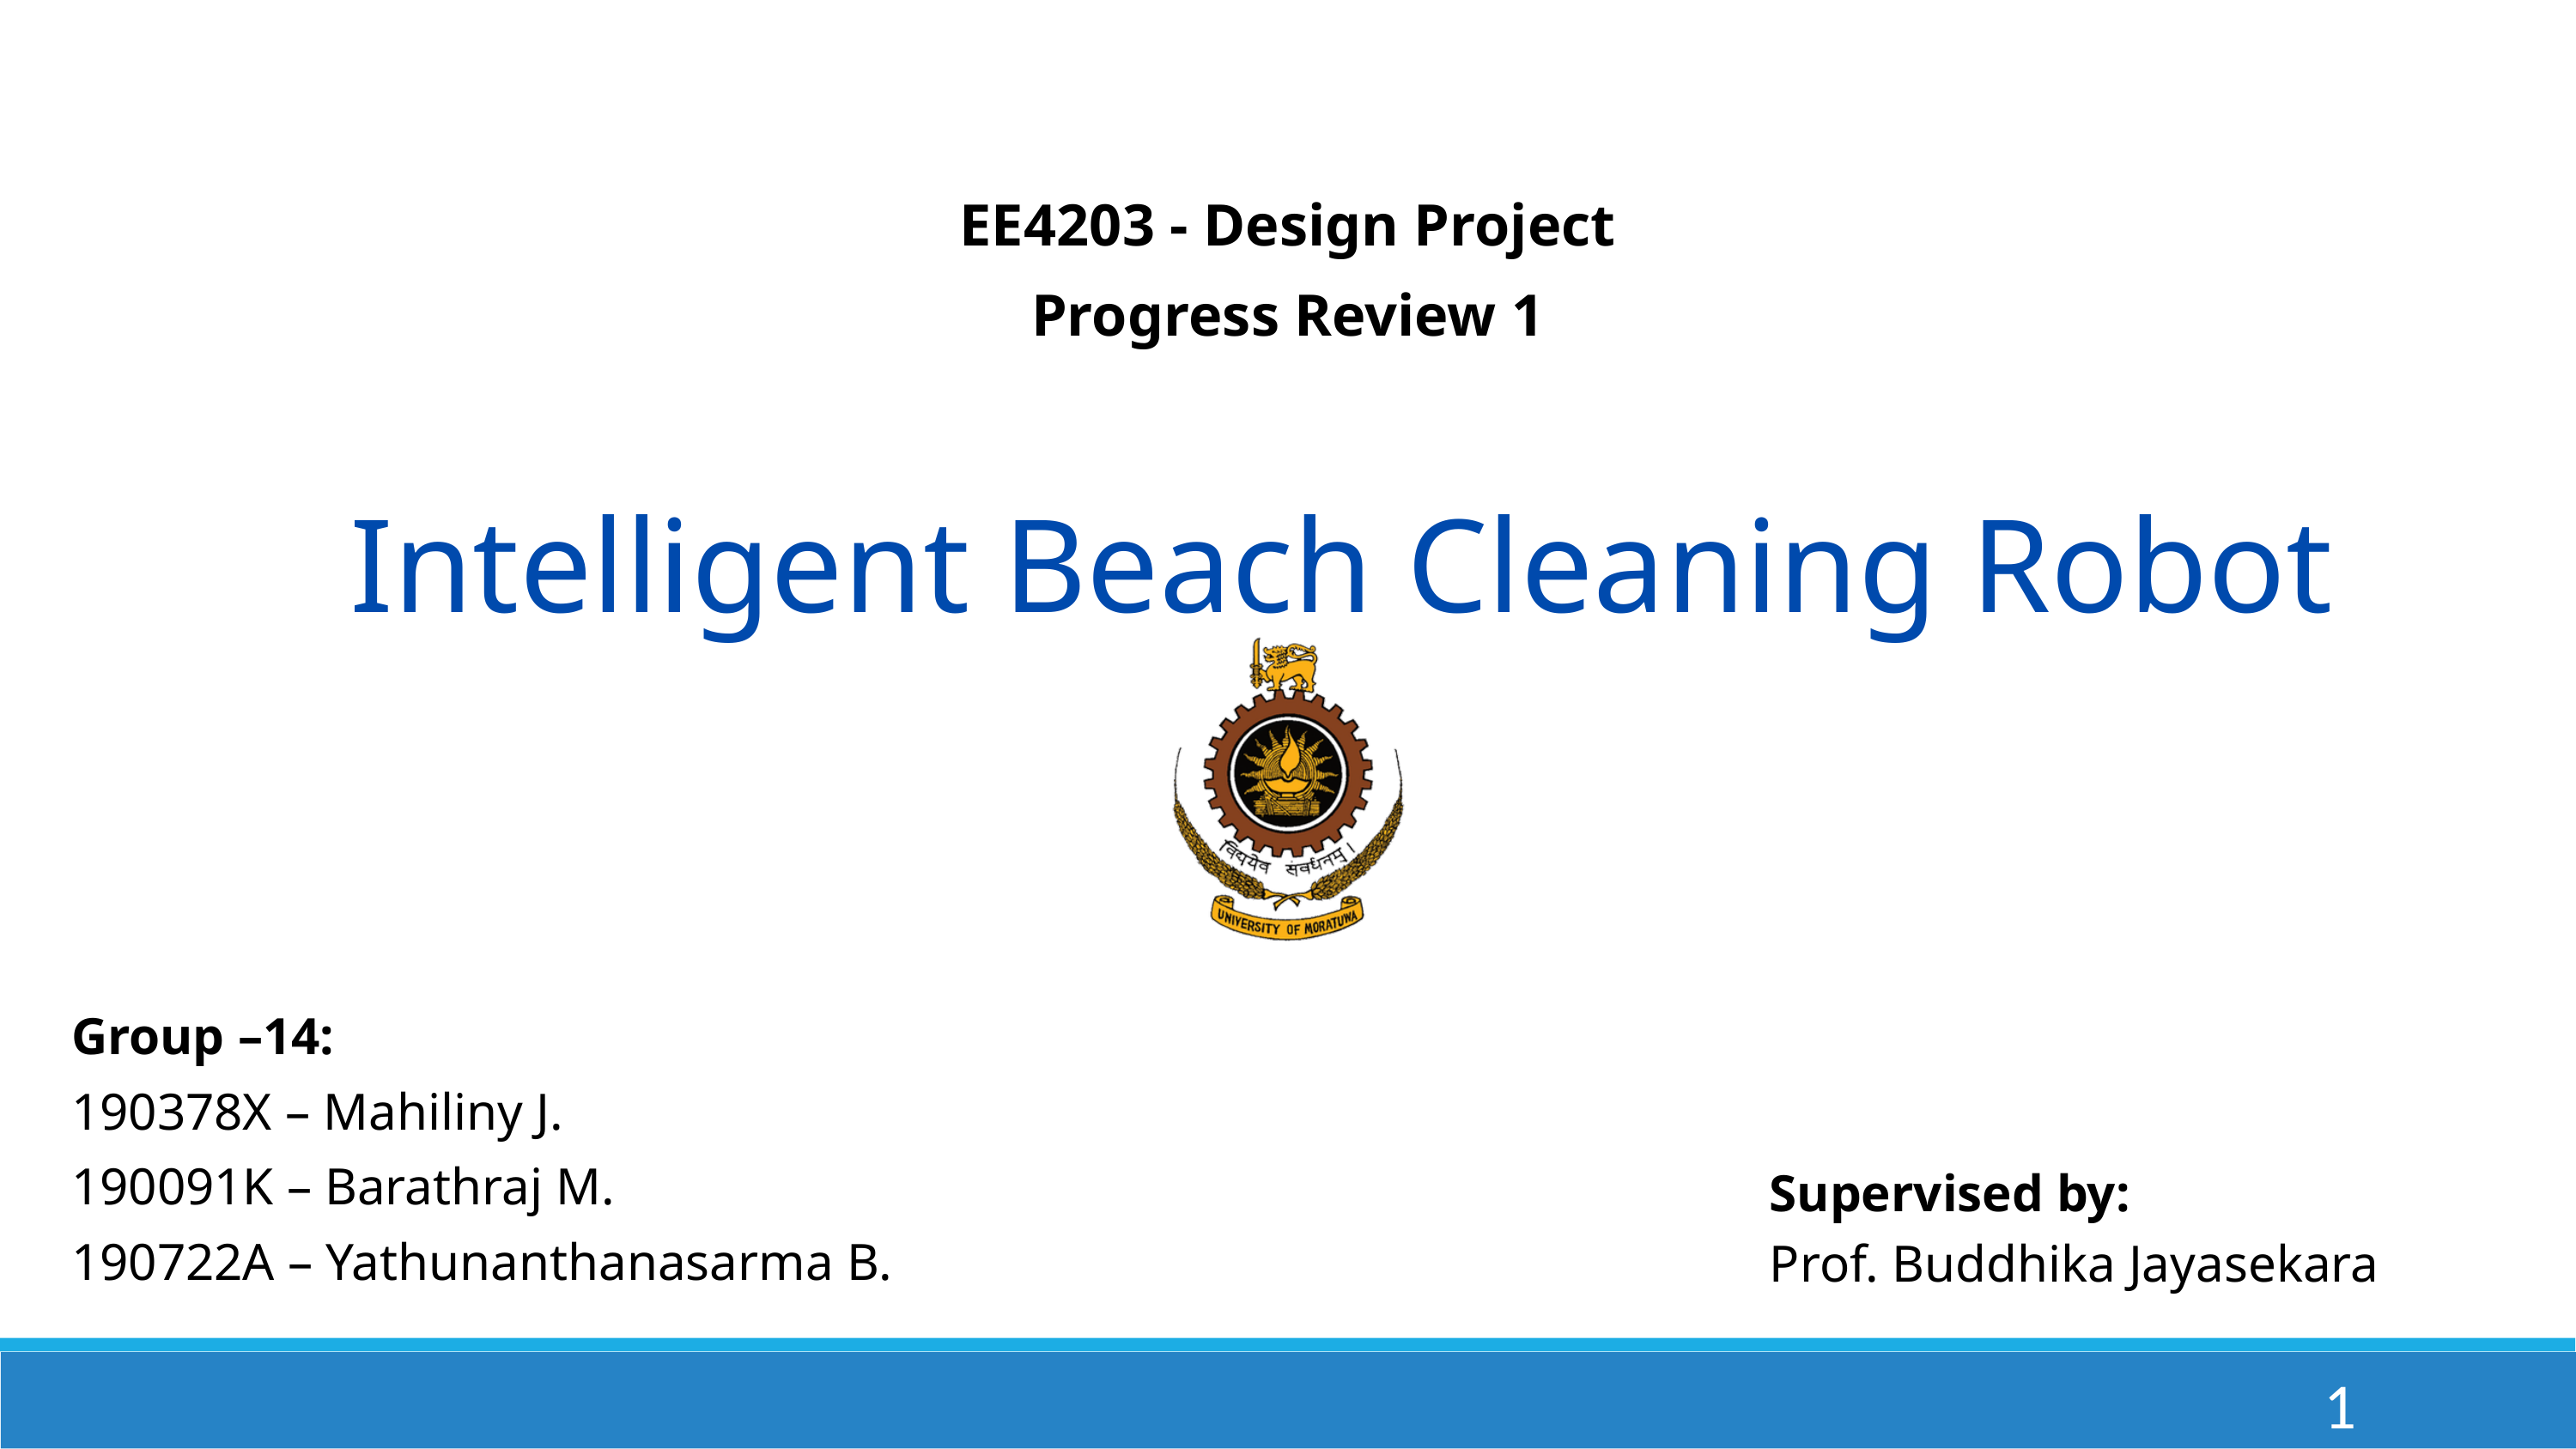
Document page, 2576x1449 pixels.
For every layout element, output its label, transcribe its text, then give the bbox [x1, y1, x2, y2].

slide_number 1 [2092, 1364, 2369, 1442]
text_box Group –14: 190378X – Mahiliny J. 190091K – Barathraj M. 190722A – Yathunanthanasarma B. [71, 990, 1697, 1291]
text_box Supervised by: Prof. Buddhika Jayasekara [1756, 1155, 2530, 1300]
text_box EE4203 - Design Project [942, 182, 1633, 271]
text_box Progress Review 1 [942, 271, 1633, 422]
picture [1133, 628, 1443, 955]
text_box Intelligent Beach Cleaning Robot [289, 325, 2395, 639]
